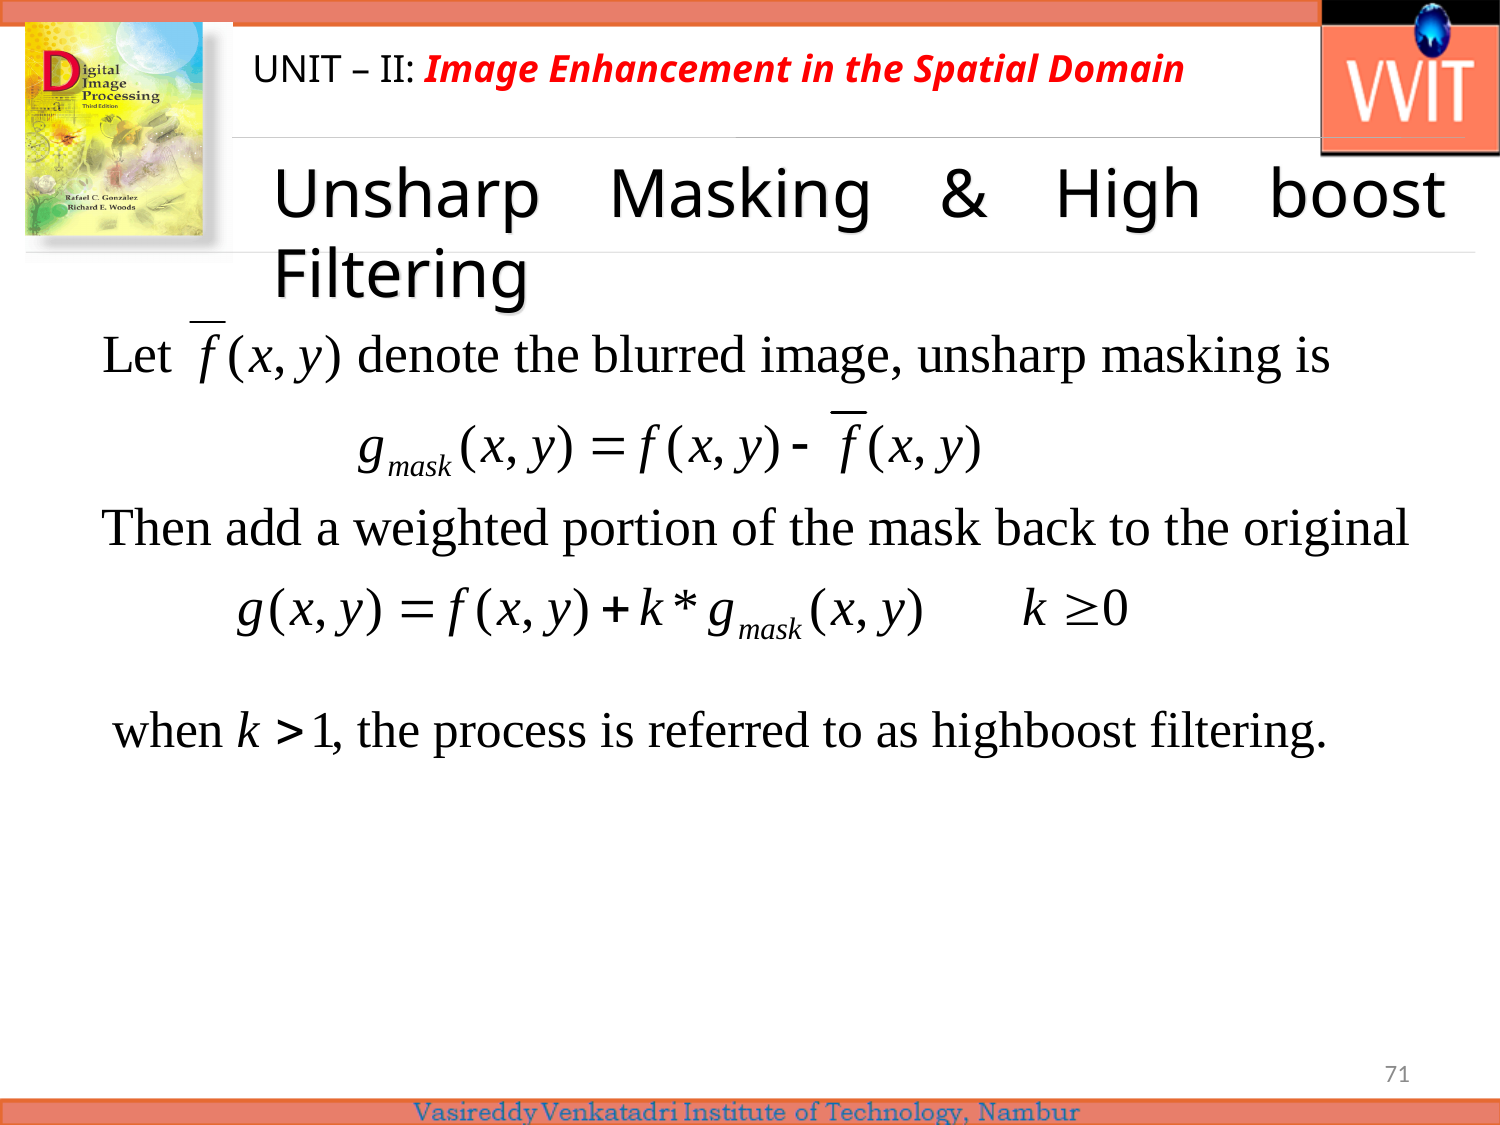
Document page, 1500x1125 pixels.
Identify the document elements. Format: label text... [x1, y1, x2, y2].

slide_number 71 [1074, 1042, 1425, 1103]
text_box Unsharp Masking & High boost Filtering [258, 143, 1463, 319]
picture [0, 0, 1500, 1125]
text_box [93, 309, 1421, 770]
text_box UNIT – II: Image Enhancement in the Spatial Domain [237, 37, 1388, 98]
